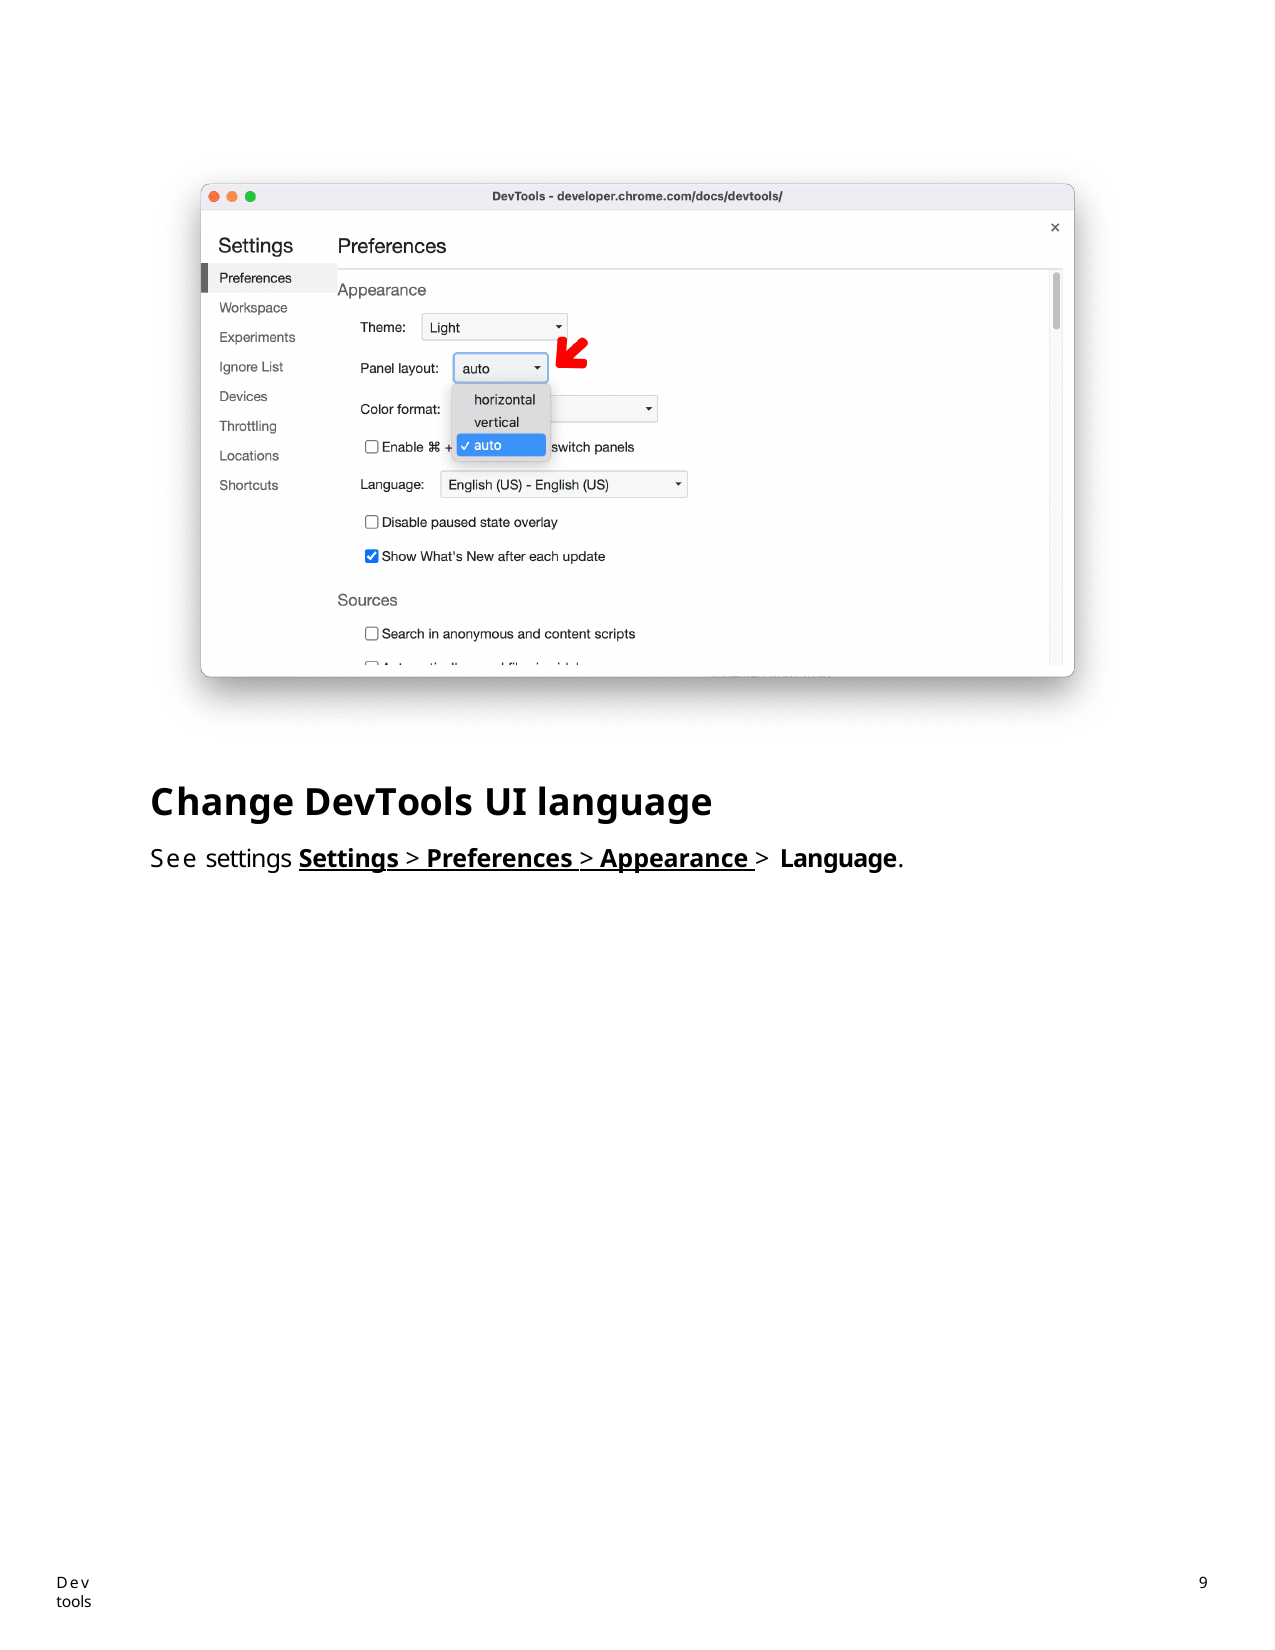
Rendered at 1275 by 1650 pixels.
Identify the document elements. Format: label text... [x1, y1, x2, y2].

footer Dev tools [54, 1571, 128, 1650]
picture [149, 149, 1126, 744]
slide_number 34 [1192, 1571, 1225, 1650]
text_box Change DevTools UI language See settings Settings > Preferences > Appearance > Language. [147, 775, 923, 877]
